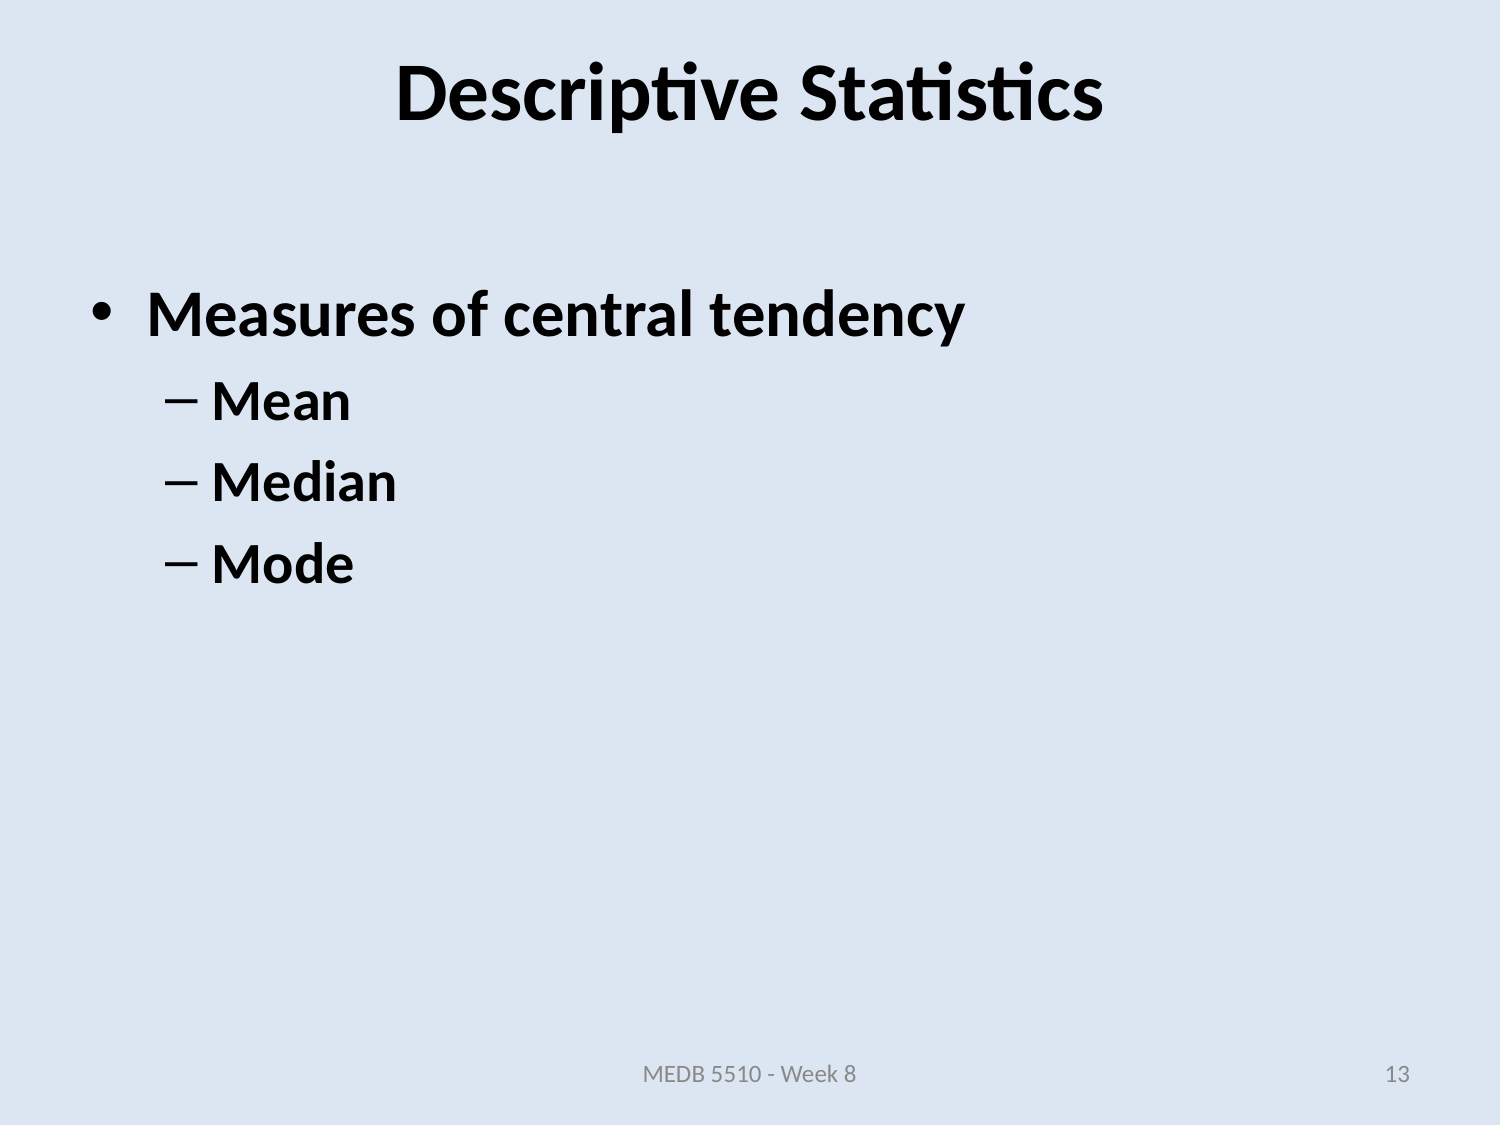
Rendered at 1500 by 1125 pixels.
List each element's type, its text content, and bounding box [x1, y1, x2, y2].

slide_number 13 [1074, 1042, 1425, 1103]
title Descriptive Statistics [75, 0, 1425, 175]
footer MEDB 5510 - Week 8 [512, 1042, 988, 1103]
list Measures of central tendency Mean Median Mode [75, 262, 1425, 1005]
